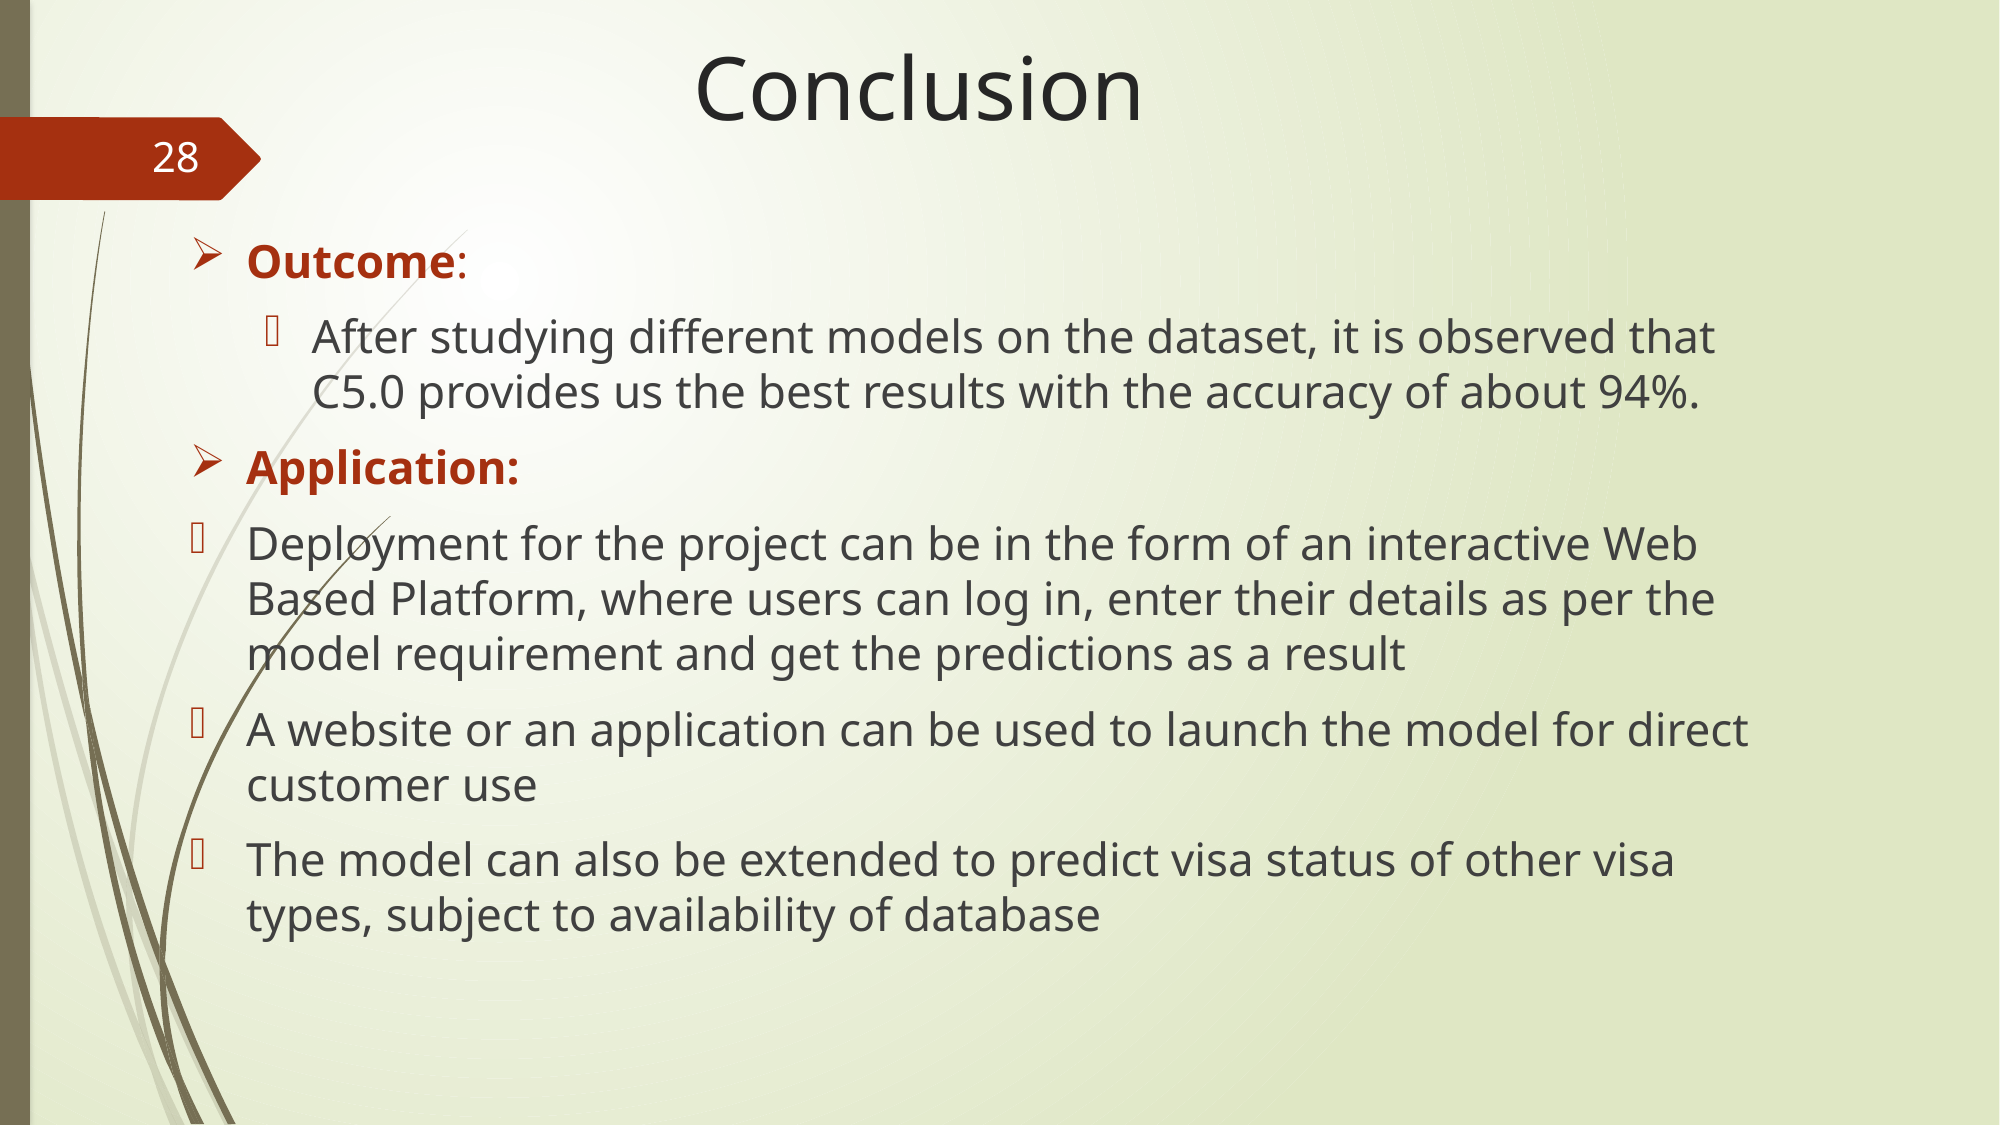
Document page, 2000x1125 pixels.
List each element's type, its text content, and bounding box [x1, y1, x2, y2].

list Outcome: After studying different models on the dataset, it is observed that C5.0 provides us the best results with the accuracy of about 94%. Application: Deployment for the project can be in the form of an interactive Web Based Platform, where users can log in, enter their details as per the model requirement and get the predictions as a result A website or an application can be used to launch the model for direct customer use The model can also be extended to predict visa status of other visa types, subject to availability of database [174, 224, 1788, 1063]
title Conclusion [174, 24, 1813, 200]
slide_number 28 [87, 129, 216, 190]
